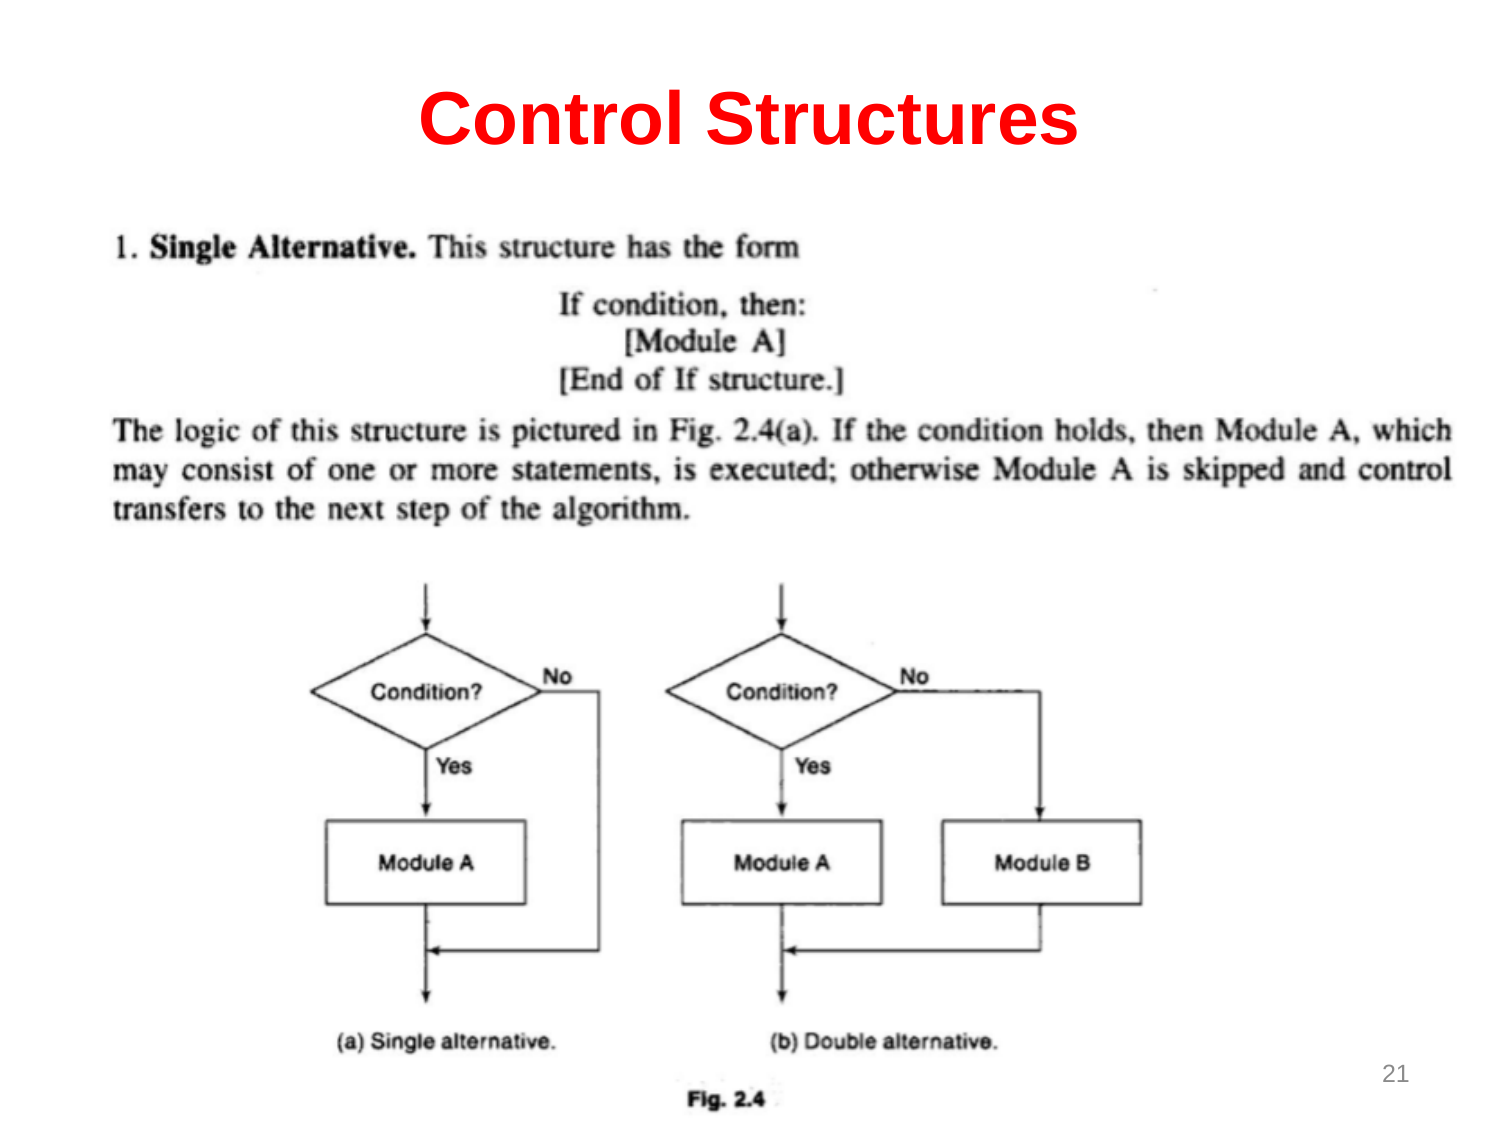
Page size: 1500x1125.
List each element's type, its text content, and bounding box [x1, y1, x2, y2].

picture [289, 559, 1160, 1125]
title Control Structures [75, 45, 1425, 185]
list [76, 219, 1471, 539]
slide_number 21 [1163, 1042, 1425, 1103]
